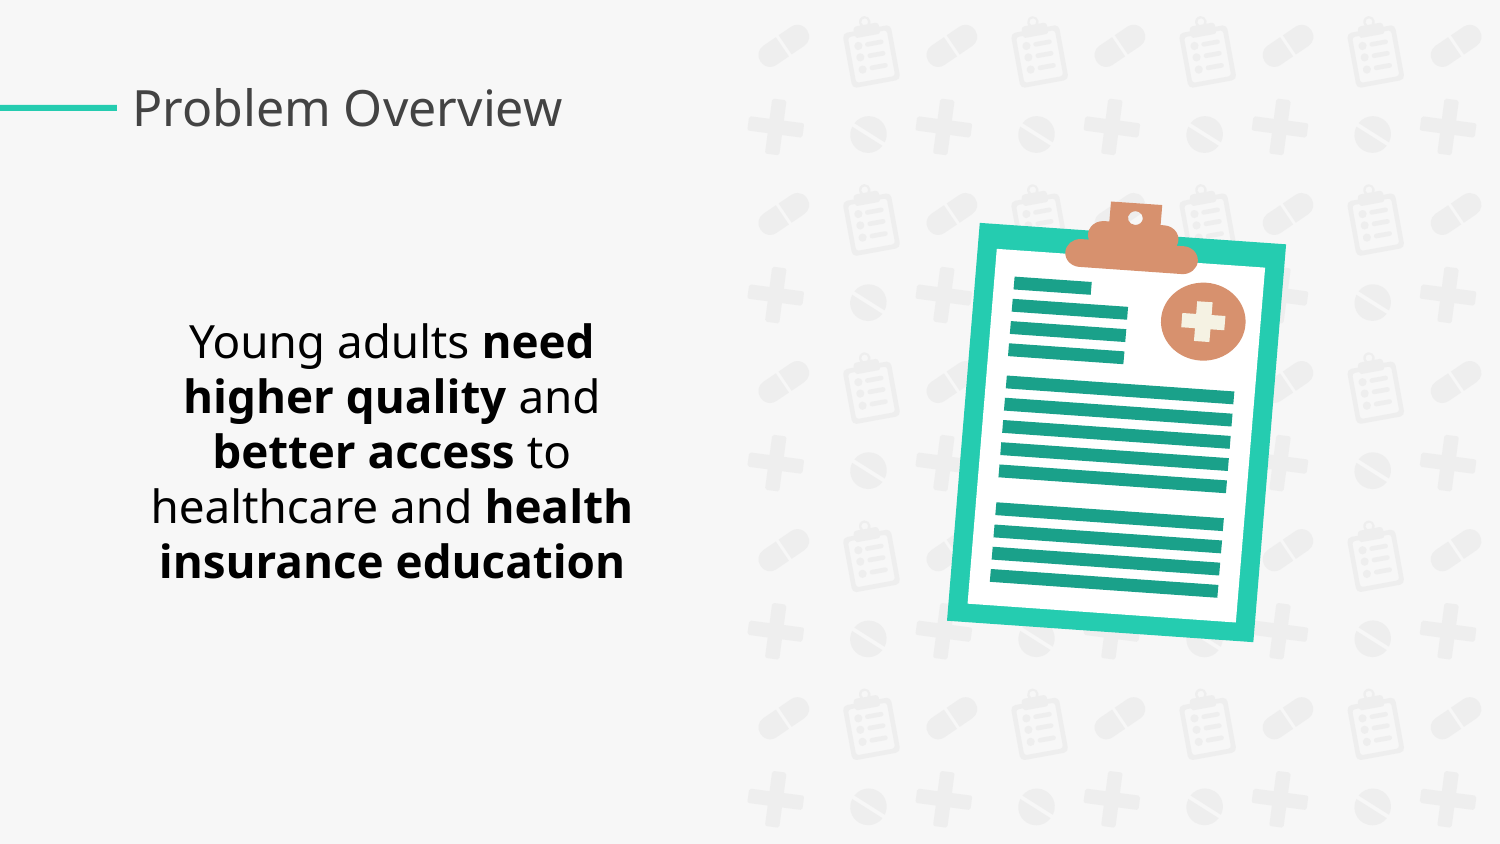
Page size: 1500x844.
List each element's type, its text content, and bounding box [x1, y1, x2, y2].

list Young adults need higher quality and better access to healthcare and health insurance education [117, 297, 667, 643]
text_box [946, 201, 1287, 643]
title Problem Overview [117, 61, 1436, 155]
